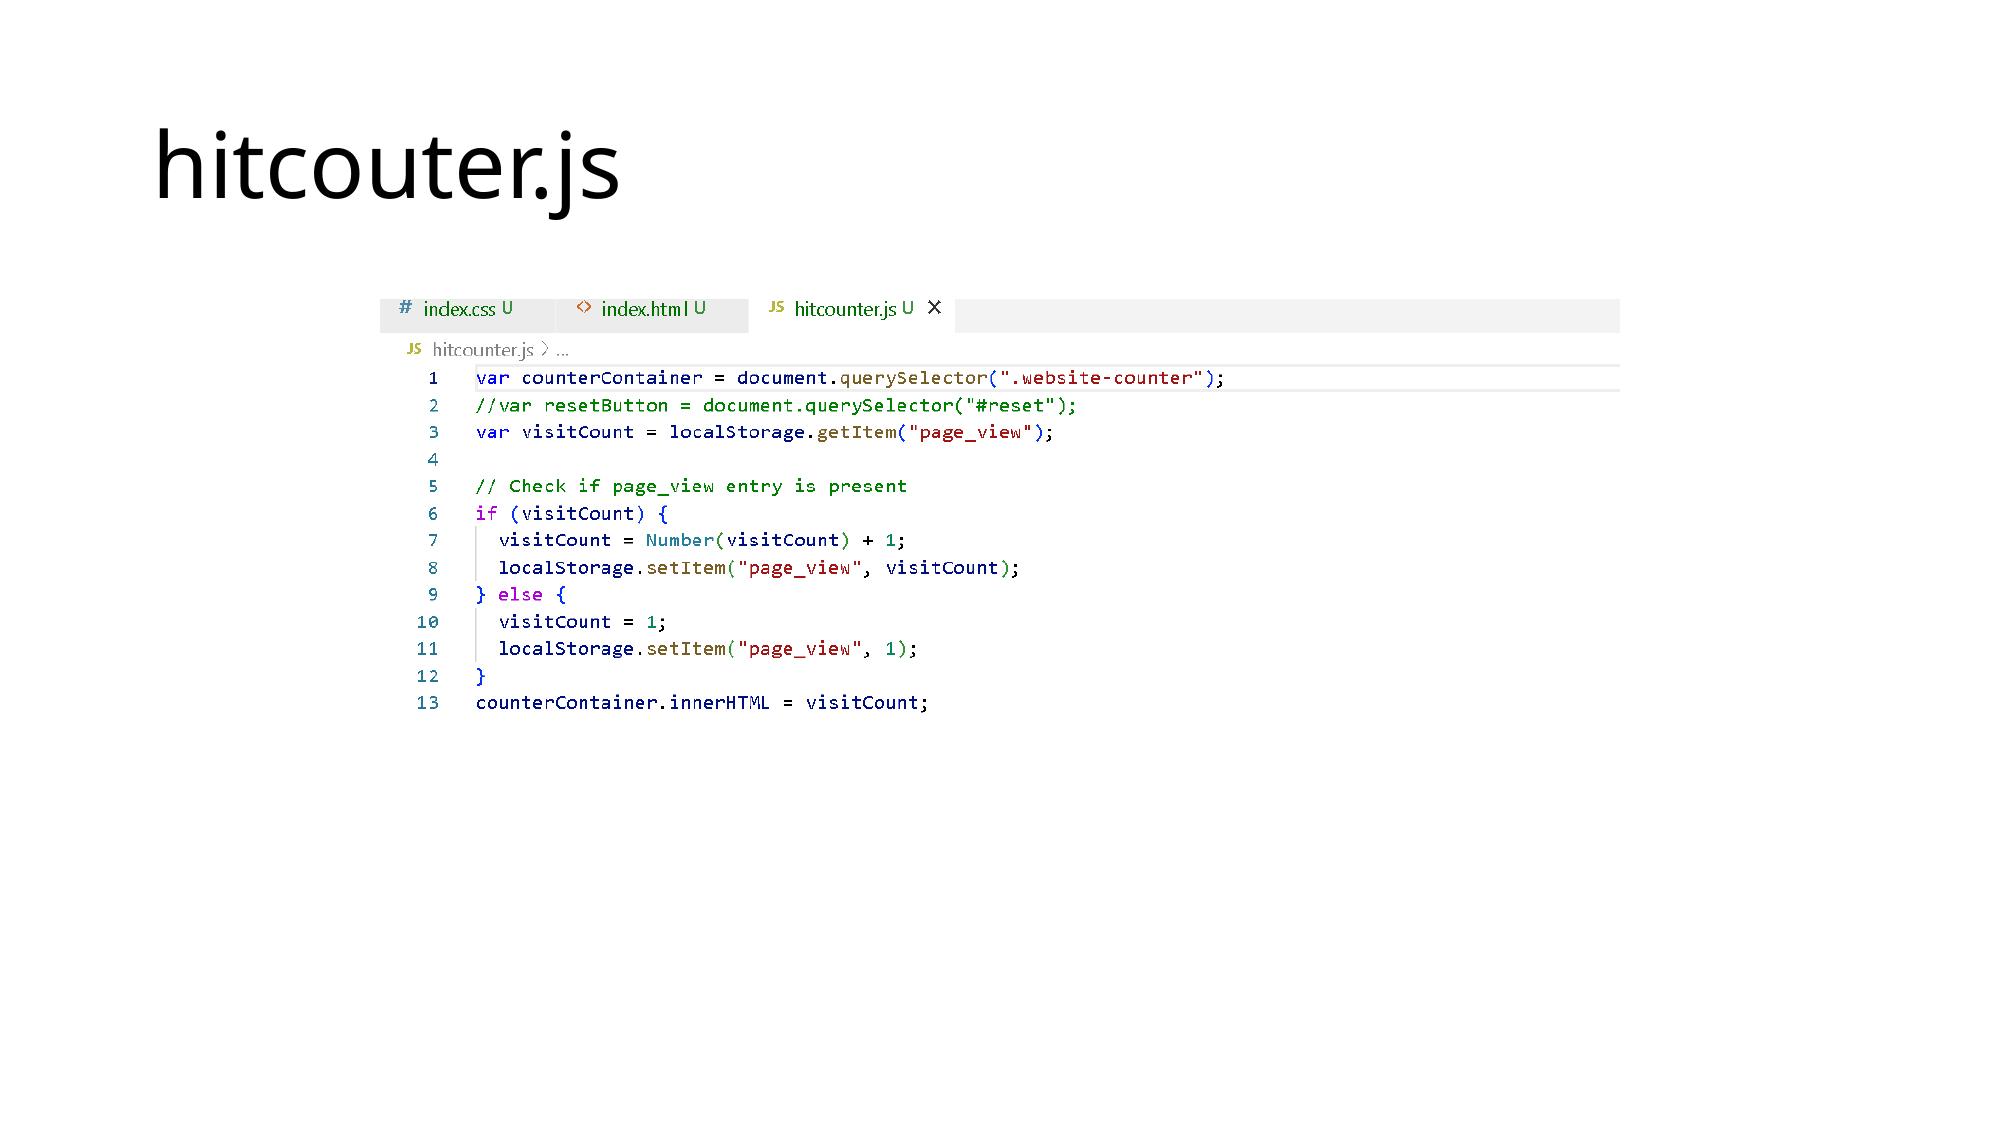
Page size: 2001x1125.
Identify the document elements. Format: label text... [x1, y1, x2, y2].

title hitcouter.js [137, 59, 1863, 278]
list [380, 299, 1620, 1014]
